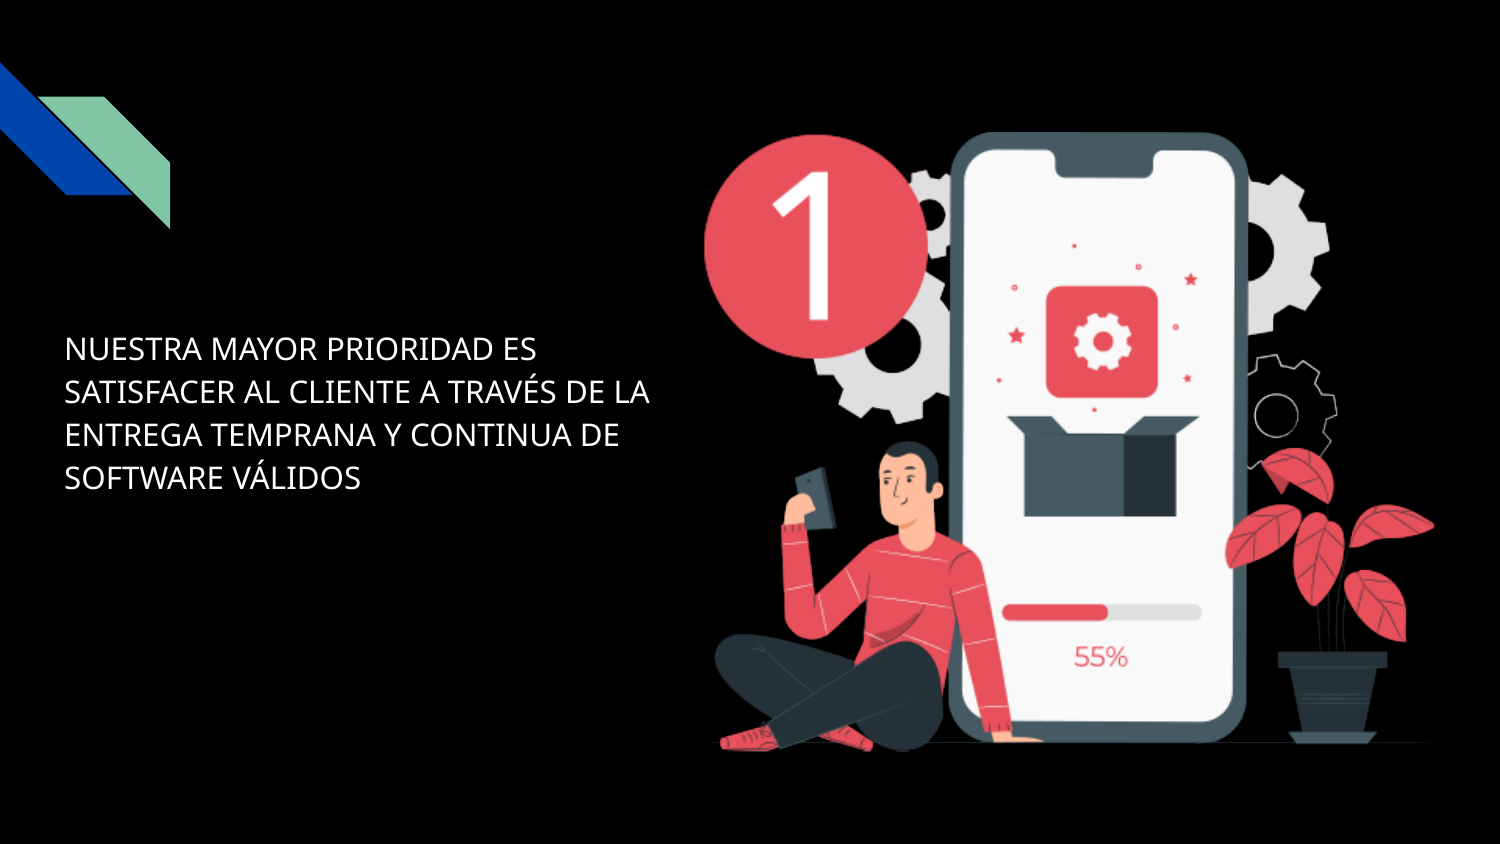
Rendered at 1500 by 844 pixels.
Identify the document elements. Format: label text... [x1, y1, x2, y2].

picture [702, 132, 1438, 753]
title NUESTRA MAYOR PRIORIDAD ES SATISFACER AL CLIENTE A TRAVÉS DE LA ENTREGA TEMPRANA Y CONTINUA DE SOFTWARE VÁLIDOS [49, 308, 697, 588]
